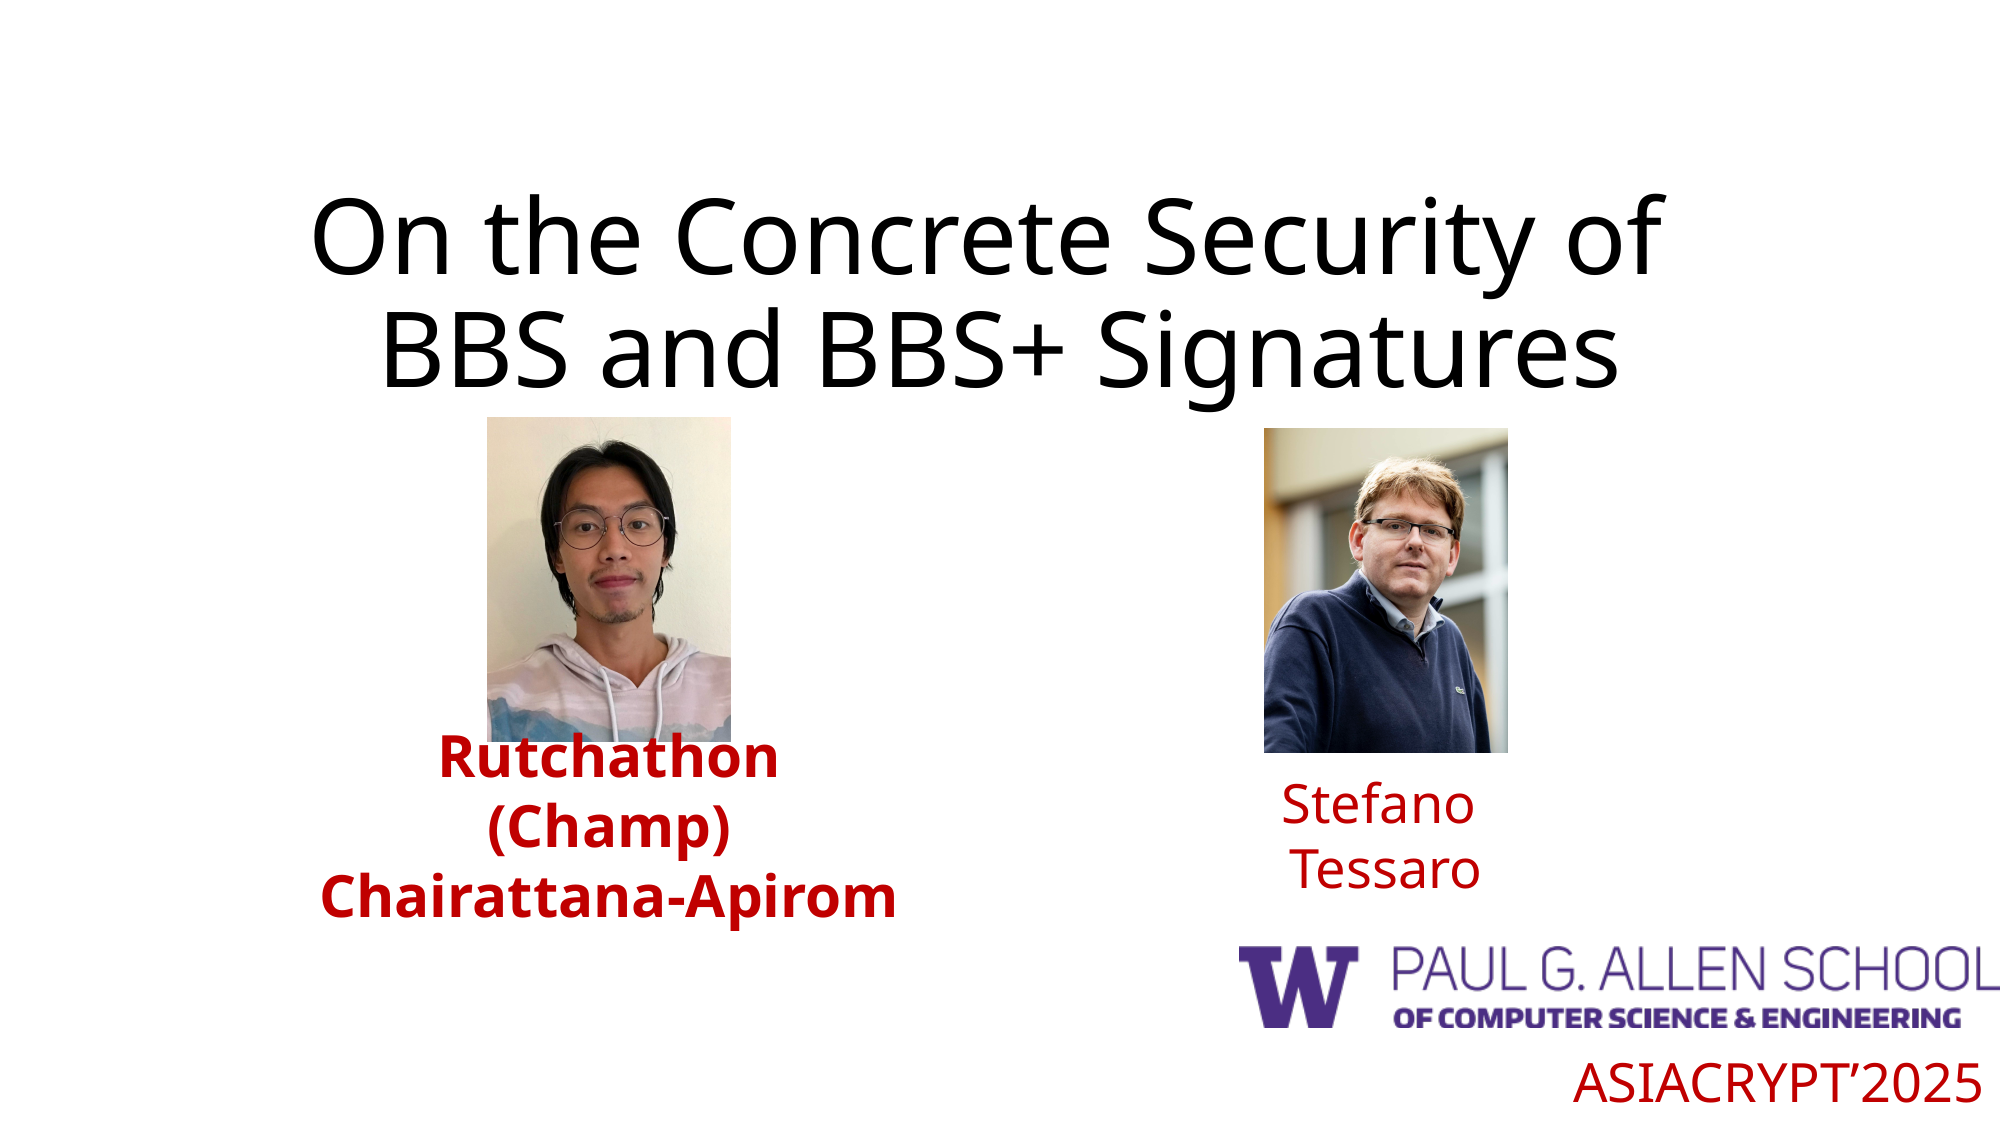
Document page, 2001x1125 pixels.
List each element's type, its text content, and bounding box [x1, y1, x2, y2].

picture [487, 417, 731, 742]
text_box Stefano Tessaro [1181, 762, 1591, 907]
text_box Rutchathon (Champ) Chairattana-Apirom [303, 712, 915, 937]
title On the Concrete Security of BBS and BBS+ Signatures [249, 101, 1750, 418]
picture [1238, 945, 2000, 1028]
picture [1264, 428, 1508, 754]
text_box ASIACRYPT’2025 [1469, 1028, 2000, 1122]
